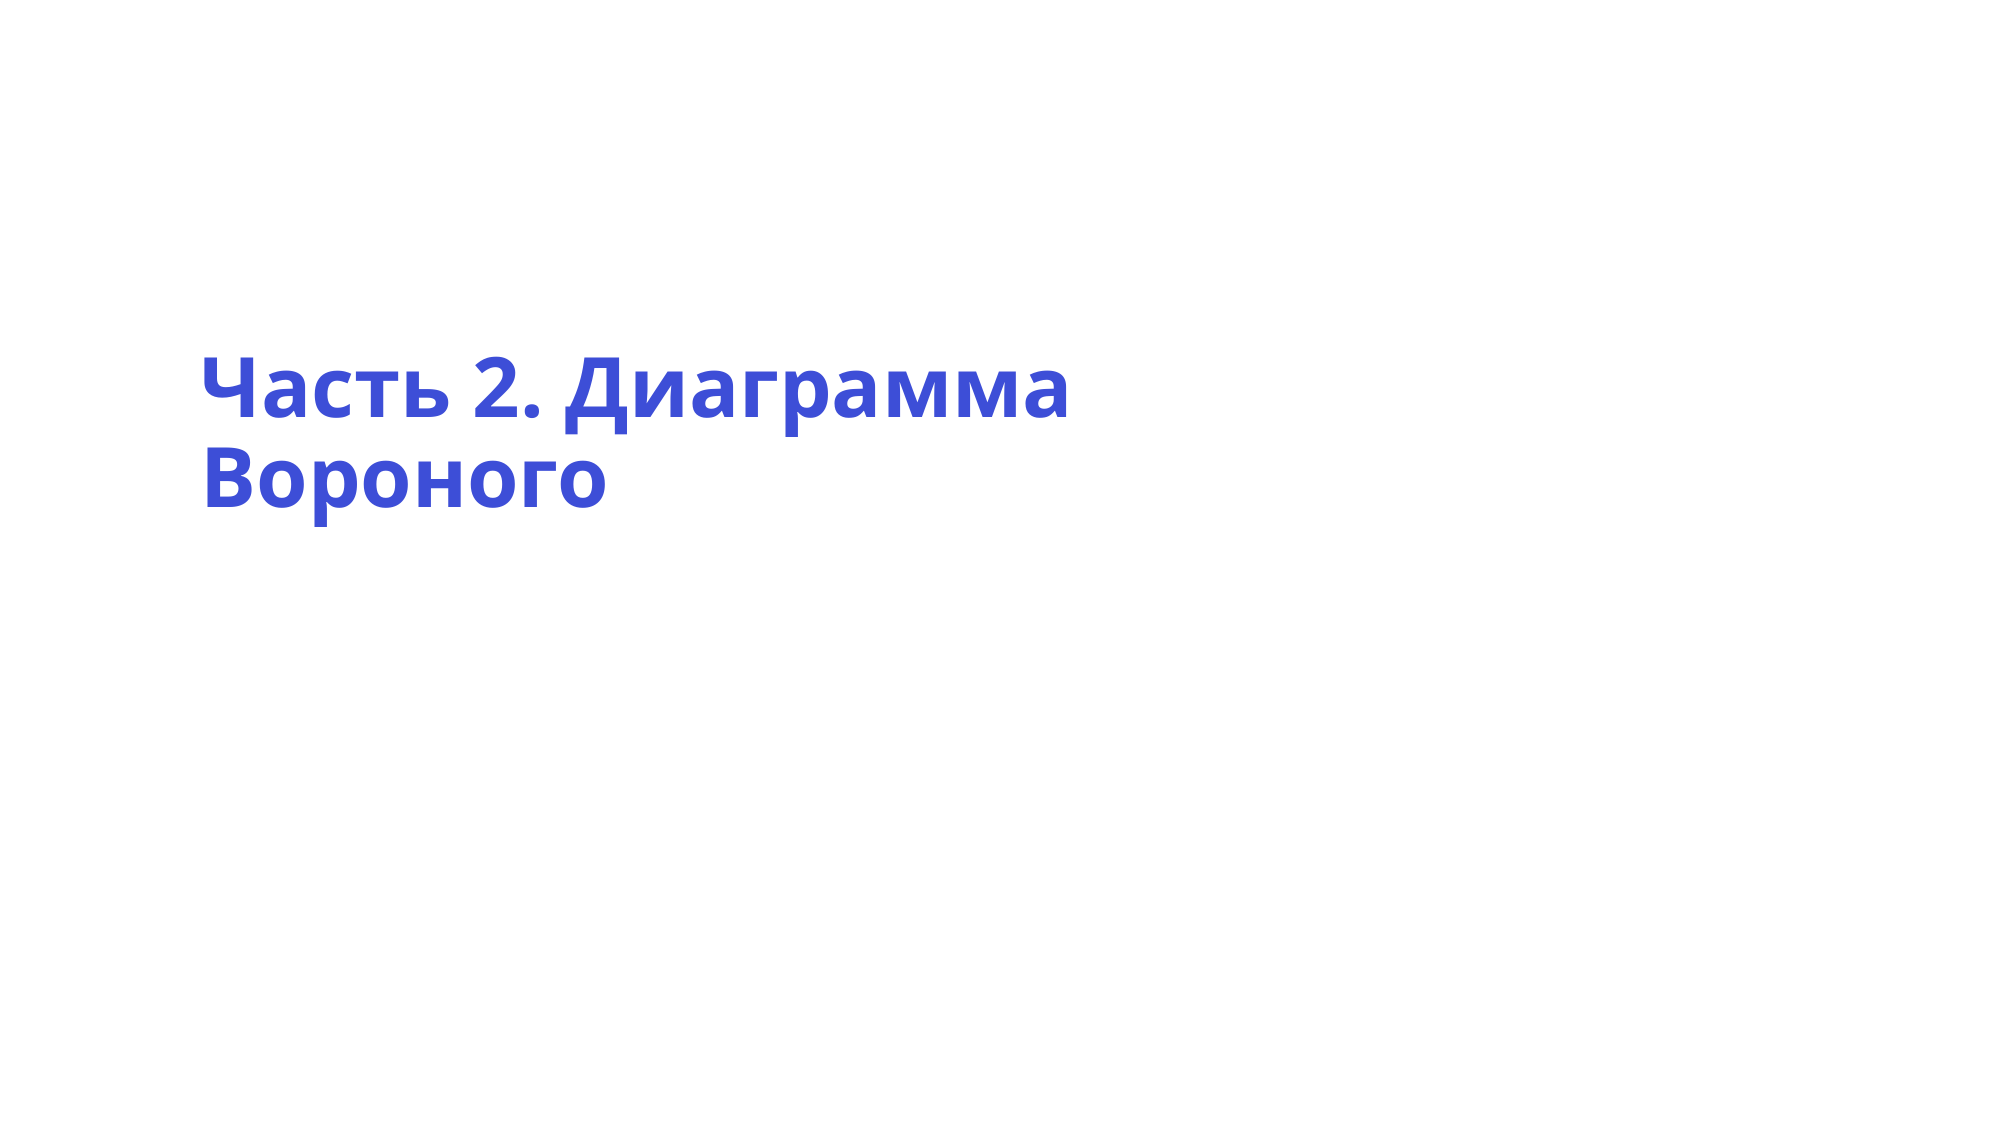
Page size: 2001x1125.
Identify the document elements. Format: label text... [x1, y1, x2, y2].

text_box Часть 2. Диаграмма Вороного [186, 338, 1438, 585]
